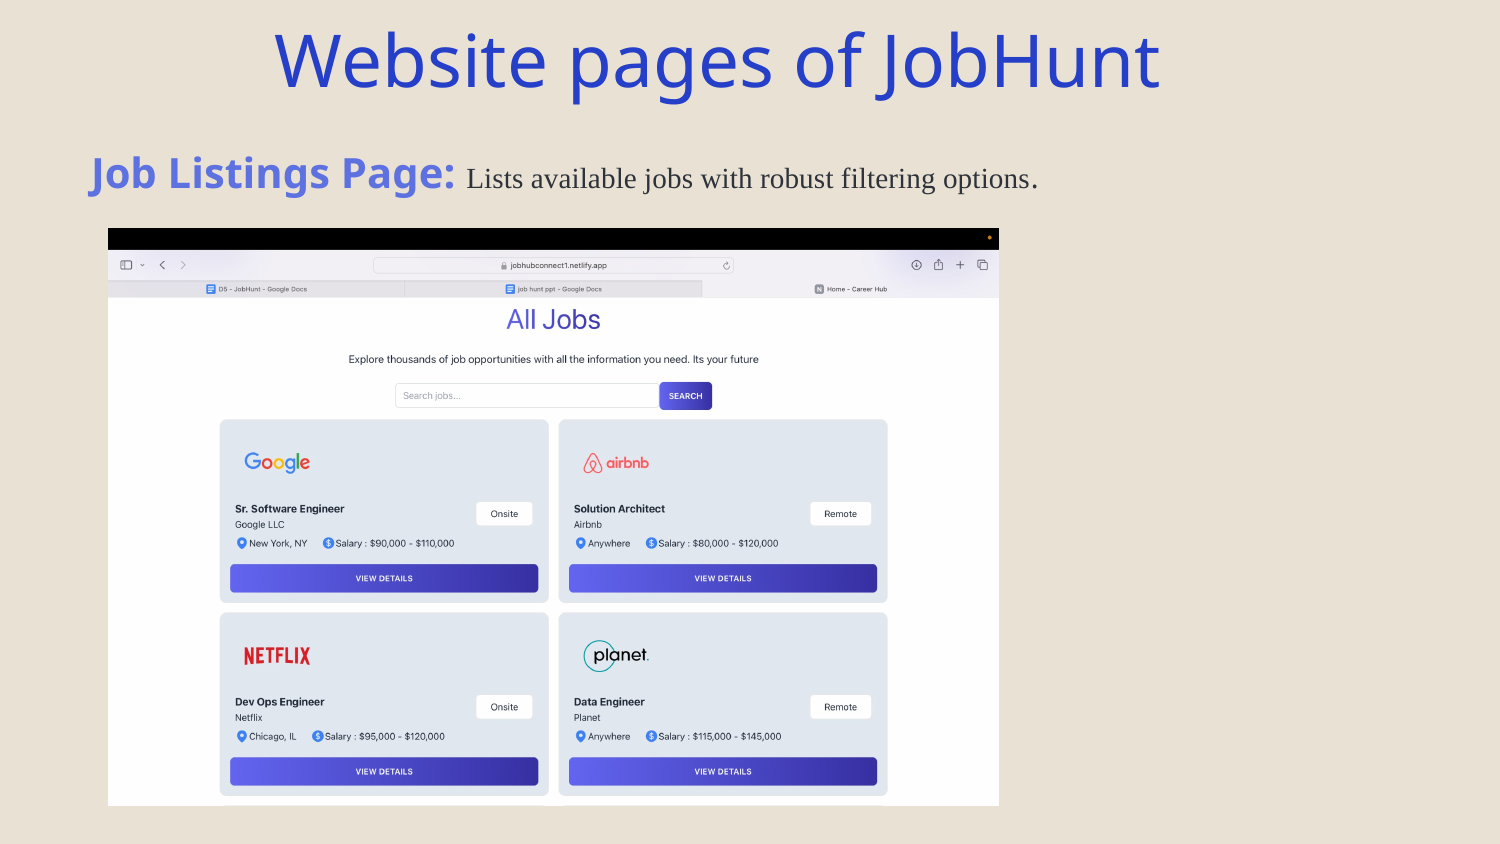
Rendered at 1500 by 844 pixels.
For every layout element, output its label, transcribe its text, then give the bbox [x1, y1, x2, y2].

text_box Job Listings Page: Lists available jobs with robust filtering options. [76, 139, 1054, 205]
picture [108, 227, 999, 807]
text_box Website pages of JobHunt [85, 0, 1352, 94]
